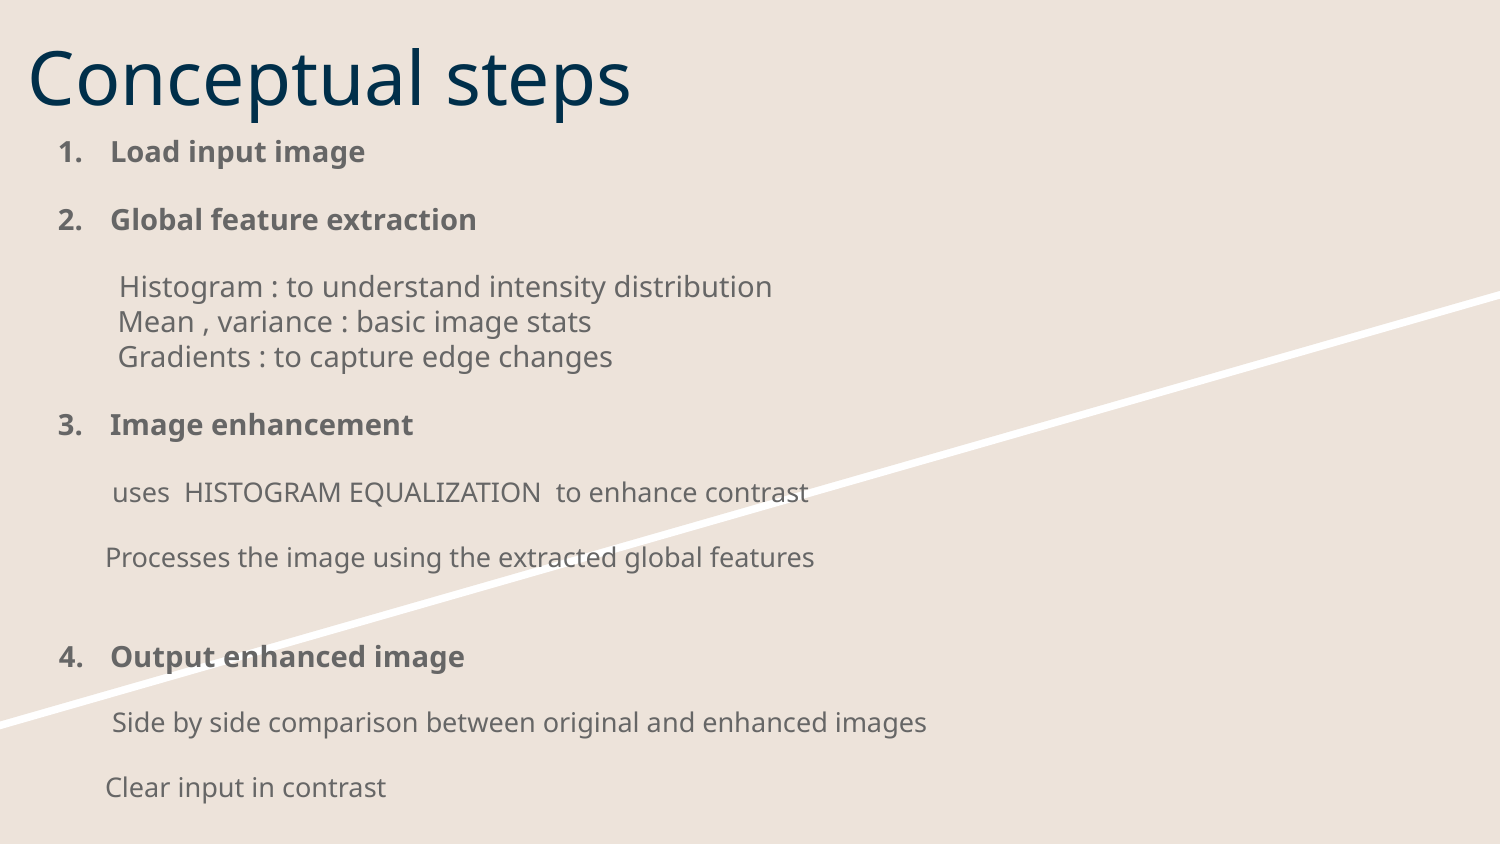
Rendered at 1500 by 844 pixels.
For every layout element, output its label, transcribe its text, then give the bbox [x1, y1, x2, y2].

text_box [136, 636, 1100, 700]
title Conceptual steps [12, 15, 832, 173]
text_box Load input image Global feature extraction Histogram : to understand intensity distribution Mean , variance : basic image stats Gradients : to capture edge changes Image enhancement uses HISTOGRAM EQUALIZATION to enhance contrast Processes the image using the extracted global features Output enhanced image Side by side comparison between original and enhanced images Clear input in contrast [20, 118, 1442, 844]
